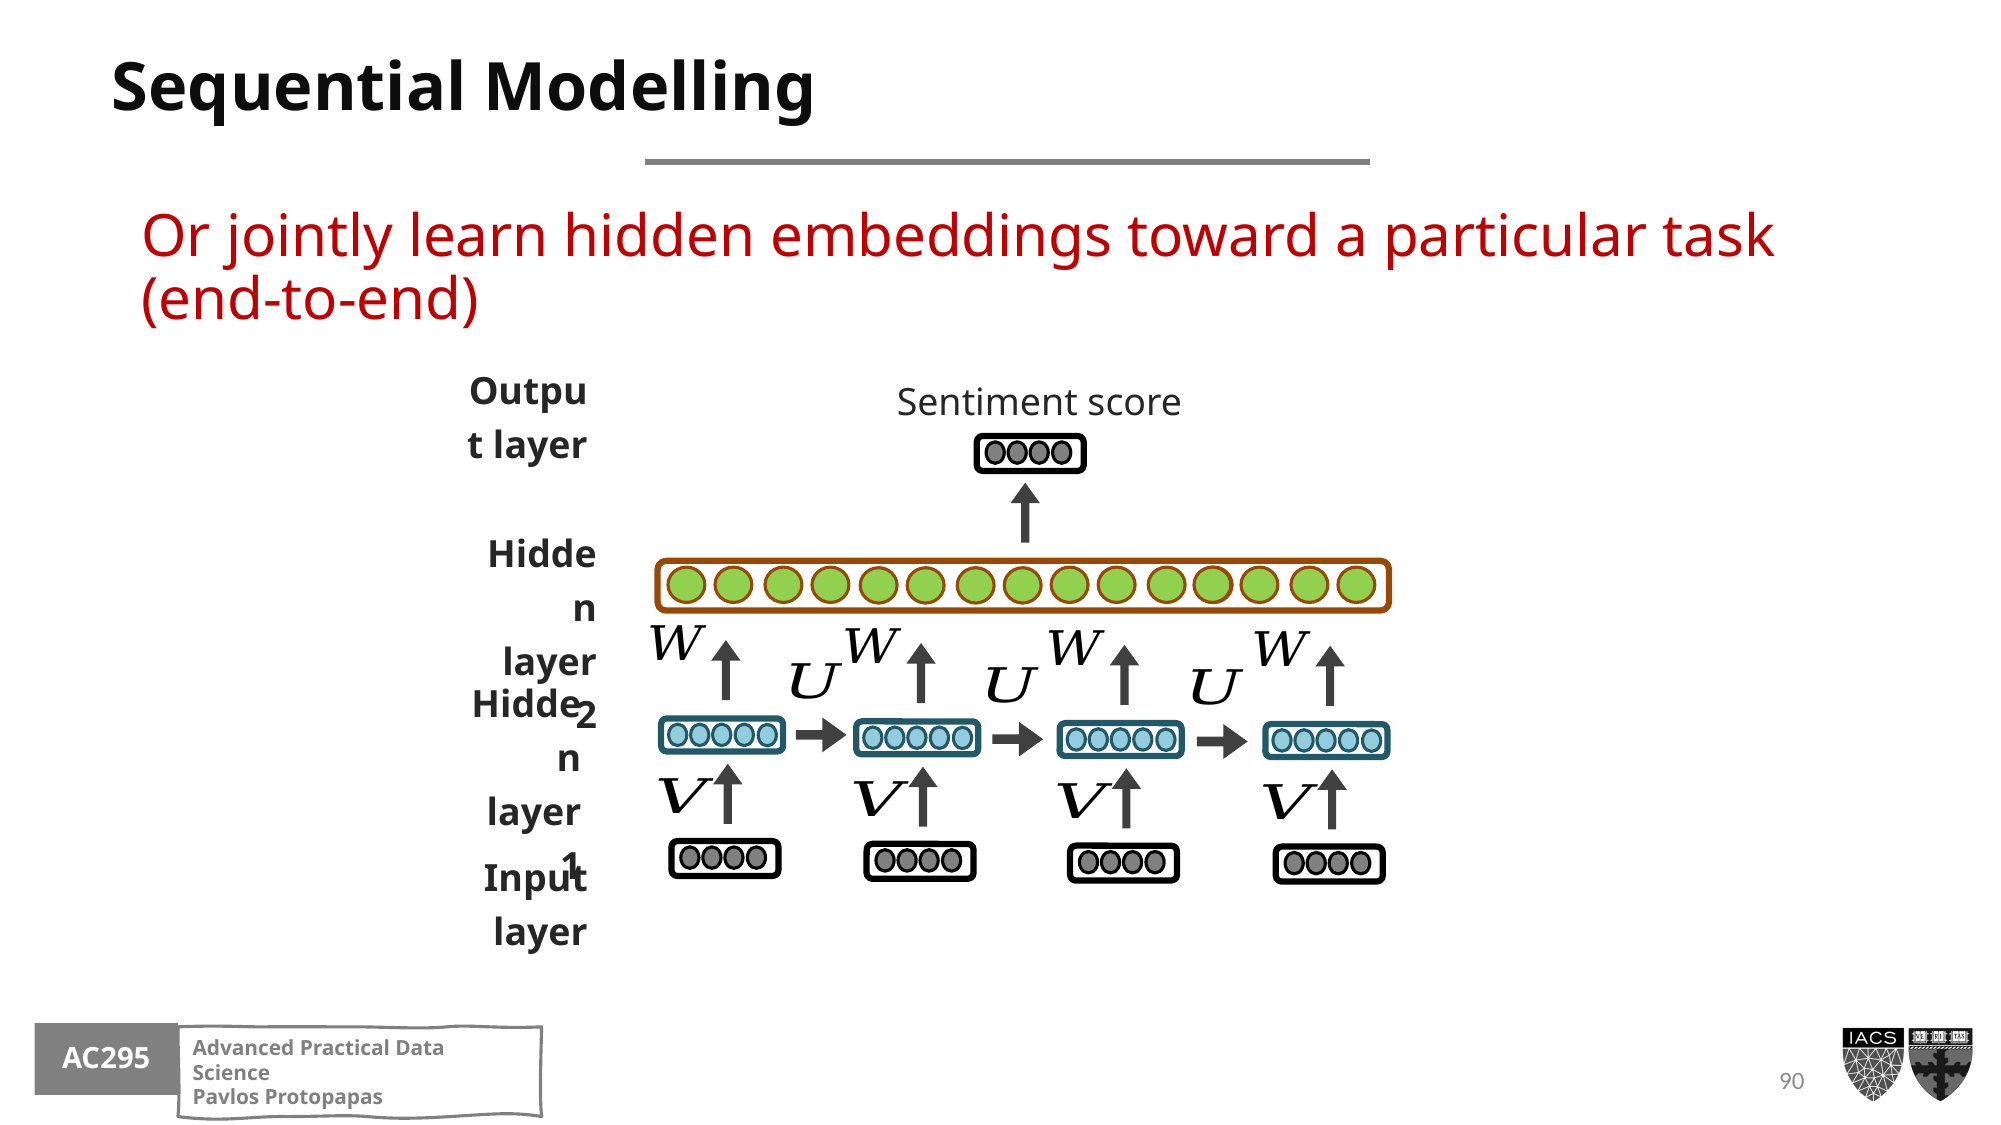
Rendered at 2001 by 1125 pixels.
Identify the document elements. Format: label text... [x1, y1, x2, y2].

text_box Input layer [466, 837, 603, 887]
text_box [861, 724, 884, 751]
text_box [669, 838, 781, 879]
text_box [688, 722, 711, 748]
text_box [678, 844, 701, 871]
text_box [655, 558, 1392, 613]
text_box [712, 565, 754, 605]
text_box [1096, 565, 1138, 605]
text_box [1109, 766, 1144, 831]
text_box [1107, 642, 1142, 707]
text_box [917, 847, 940, 874]
title Sequential Modelling [56, 36, 872, 135]
text_box [1283, 850, 1305, 876]
text_box [1028, 439, 1050, 466]
text_box [905, 724, 928, 751]
text_box [1349, 850, 1372, 876]
text_box [756, 722, 779, 748]
text_box [1057, 720, 1184, 759]
text_box [864, 841, 976, 881]
text_box [700, 844, 723, 871]
text_box [1263, 721, 1390, 760]
text_box [1238, 565, 1280, 605]
text_box [711, 761, 745, 826]
text_box Or jointly learn hidden embeddings toward a particular task (end-to-end) [126, 198, 1837, 404]
text_box [1005, 439, 1028, 466]
text_box [1314, 727, 1337, 754]
text_box Hidden layer 1 [441, 663, 597, 714]
text_box [1194, 722, 1250, 761]
text_box [1327, 850, 1349, 876]
text_box [1002, 565, 1044, 606]
text_box [1288, 565, 1330, 605]
text_box [709, 638, 743, 703]
text_box [1292, 727, 1315, 754]
text_box [793, 715, 849, 755]
text_box [895, 847, 918, 874]
picture [1838, 1023, 1977, 1107]
text_box [722, 844, 745, 871]
text_box [1087, 726, 1109, 753]
text_box [873, 847, 896, 874]
text_box [710, 722, 733, 748]
text_box [745, 844, 768, 871]
text_box [1146, 565, 1188, 605]
text_box [974, 433, 1086, 474]
text_box [1131, 726, 1154, 753]
text_box [666, 722, 689, 748]
text_box [906, 764, 940, 829]
text_box [1315, 767, 1349, 832]
text_box [658, 716, 786, 754]
text_box [1109, 726, 1132, 753]
text_box [984, 439, 1006, 466]
text_box [904, 640, 938, 706]
text_box [1154, 726, 1178, 753]
text_box [1360, 727, 1383, 754]
text_box [1067, 843, 1180, 883]
text_box [854, 719, 981, 757]
text_box [1077, 849, 1100, 875]
text_box [1143, 849, 1167, 875]
text_box [951, 725, 974, 751]
text_box [1065, 726, 1087, 753]
text_box [1121, 849, 1144, 875]
text_box [940, 847, 963, 874]
text_box [928, 724, 951, 751]
text_box [1191, 565, 1233, 605]
text_box [905, 565, 947, 606]
text_box [1050, 439, 1073, 466]
text_box [1049, 565, 1091, 605]
text_box [1305, 850, 1327, 876]
text_box [955, 565, 997, 606]
text_box [1335, 565, 1377, 605]
text_box [762, 565, 804, 605]
text_box [1313, 643, 1347, 708]
text_box [858, 565, 900, 606]
text_box [1099, 849, 1122, 875]
text_box Sentiment score [794, 376, 1286, 432]
text_box [1337, 727, 1360, 754]
text_box [990, 719, 1046, 759]
text_box Hidden layer 2 [456, 513, 612, 563]
text_box [733, 722, 756, 748]
text_box [1273, 844, 1385, 884]
text_box [1008, 480, 1042, 545]
text_box [809, 565, 851, 605]
text_box [1270, 727, 1293, 754]
text_box [883, 724, 906, 751]
